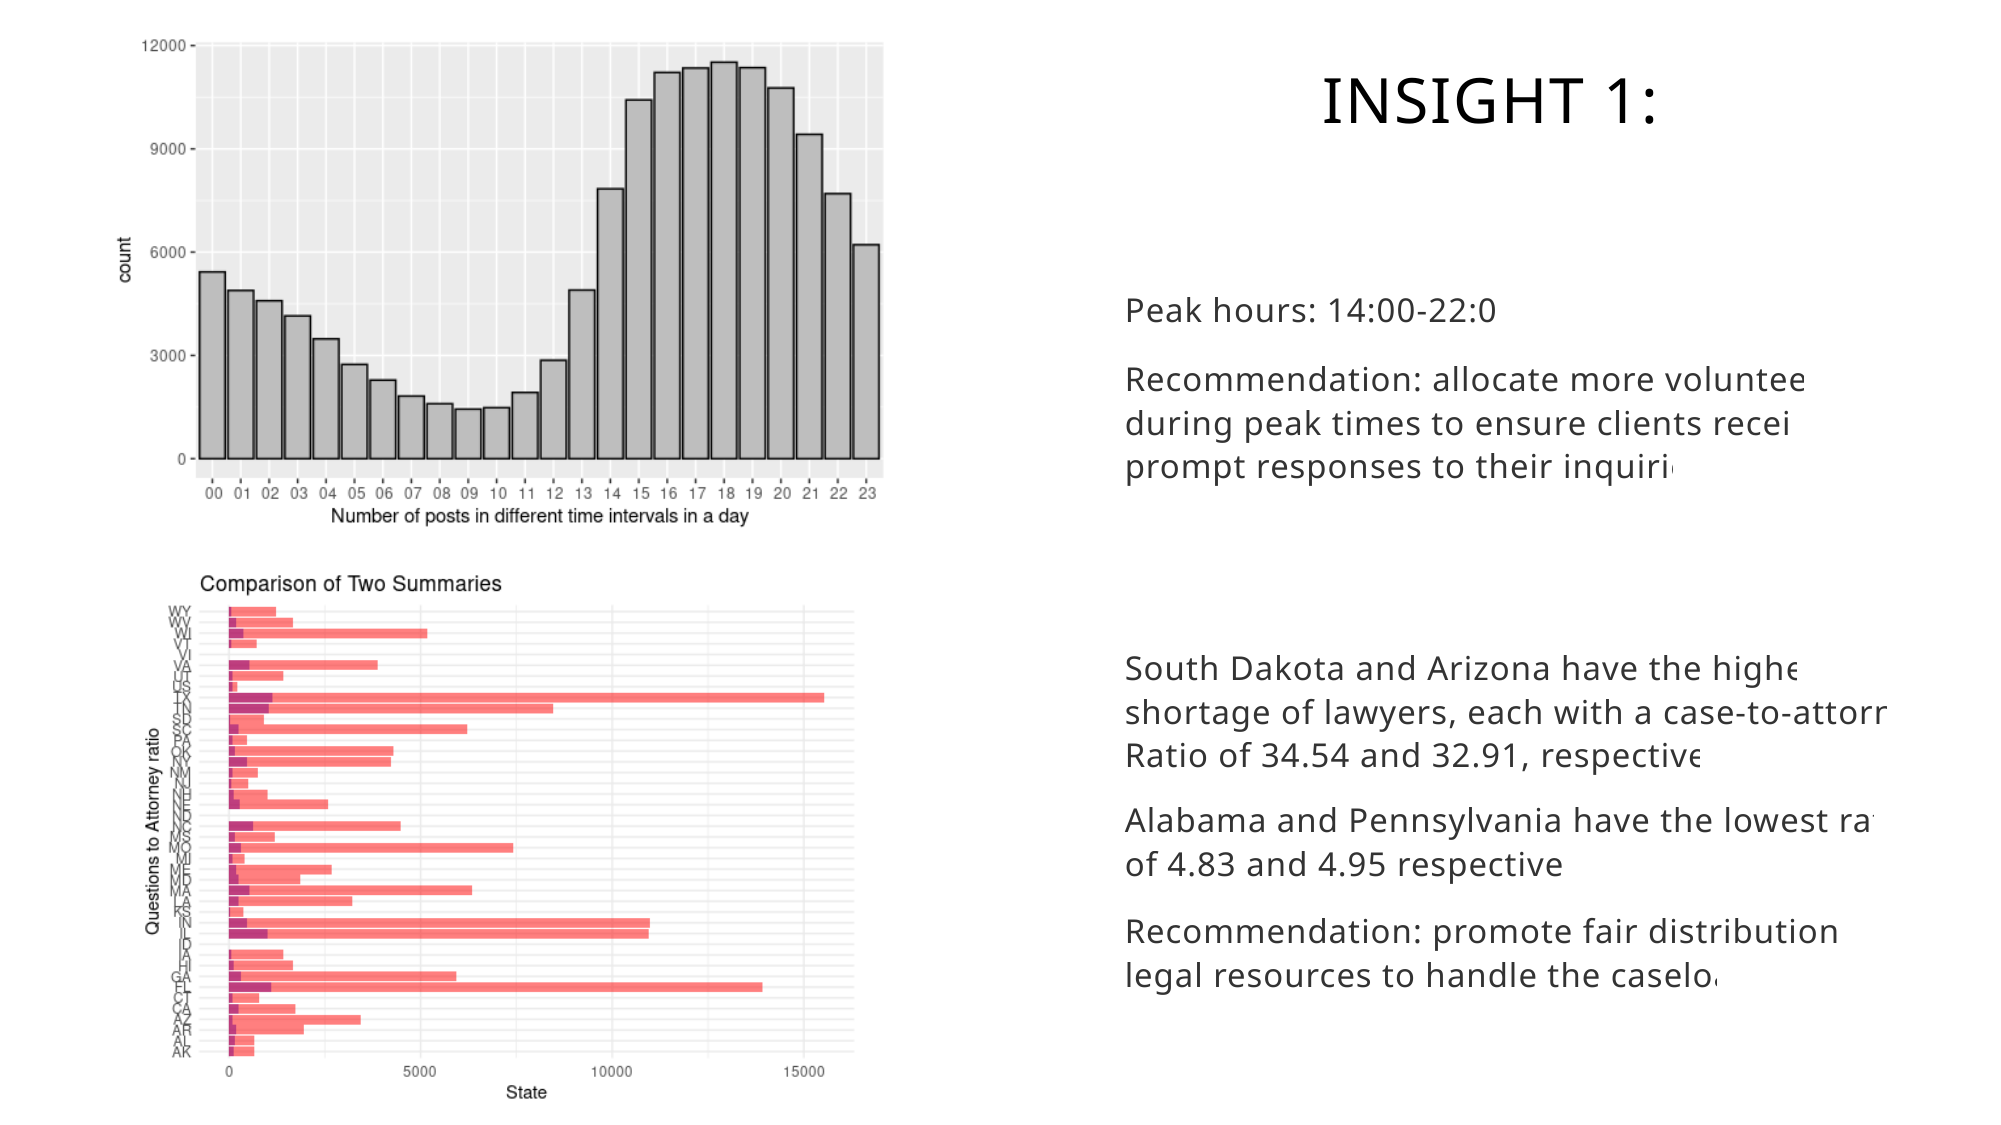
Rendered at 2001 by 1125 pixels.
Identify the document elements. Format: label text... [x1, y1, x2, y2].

text_box Recommendation: promote fair distribution of legal resources to handle the caseload [1124, 905, 1950, 991]
text_box INSIGHT 1: [1035, 66, 1964, 135]
text_box Alabama and Pennsylvania have the lowest ratio of 4.83 and 4.95 respectively [1124, 795, 1950, 880]
picture [15, 15, 985, 555]
text_box South Dakota and Arizona have the highest shortage of lawyers, each with a case-to-attorney Ratio of 34.54 and 32.91, respectively [1124, 642, 1950, 770]
text_box Recommendation: allocate more volunteers during peak times to ensure clients receive prompt responses to their inquiries [1124, 353, 1950, 481]
picture [15, 569, 985, 1110]
text_box Peak hours: 14:00-22:00 [1124, 285, 1950, 328]
